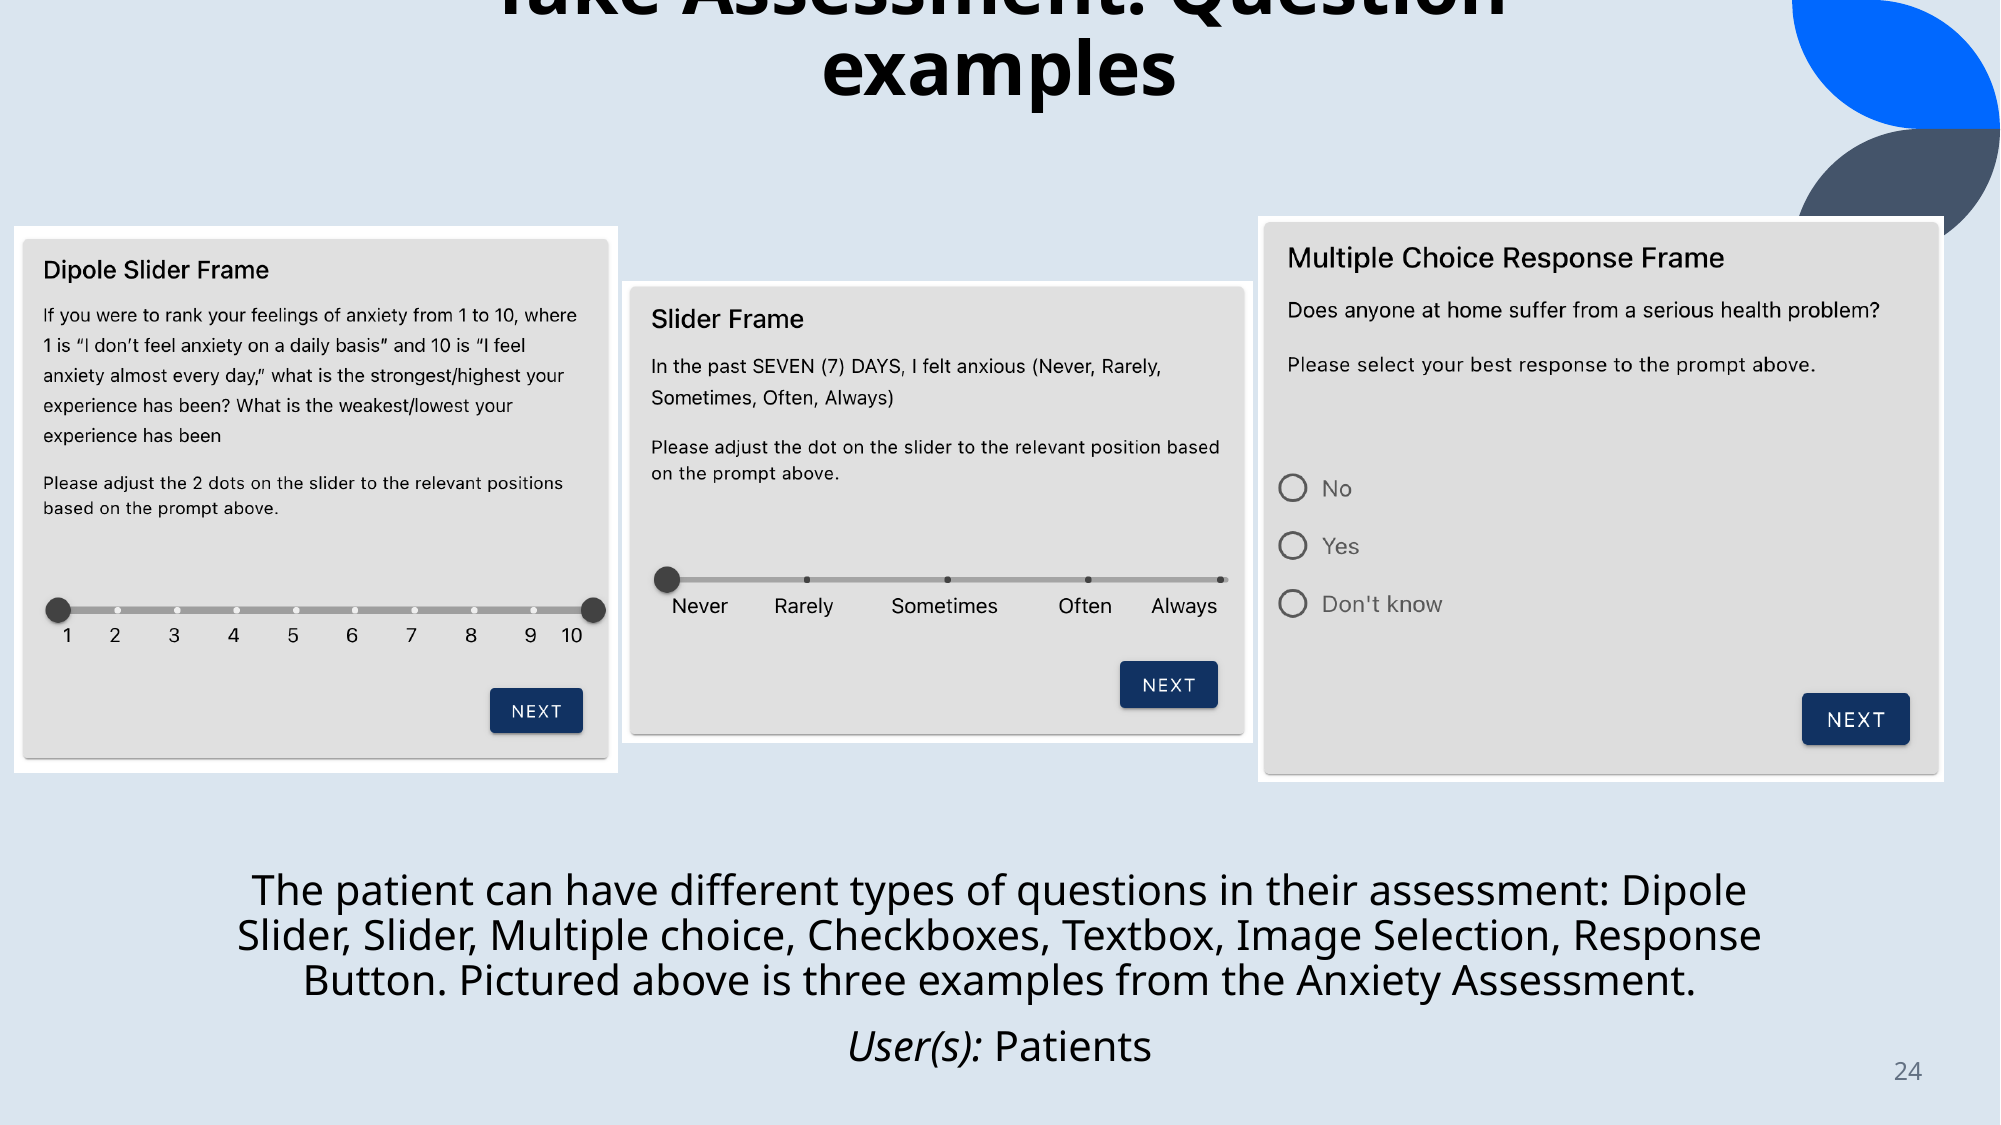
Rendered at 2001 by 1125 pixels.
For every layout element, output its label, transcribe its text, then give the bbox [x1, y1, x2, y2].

slide_number 24 [1665, 1042, 1938, 1103]
picture [622, 281, 1253, 743]
picture [14, 226, 618, 773]
title Take Assessment: Question examples [346, 31, 1654, 120]
list The patient can have different types of questions in their assessment: Dipole Slider, Slider, Multiple choice, Checkboxes, Textbox, Image Selection, Response Button. Pictured above is three examples from the Anxiety Assessment. User(s): Patients [198, 862, 1802, 1103]
picture [1258, 216, 1944, 782]
